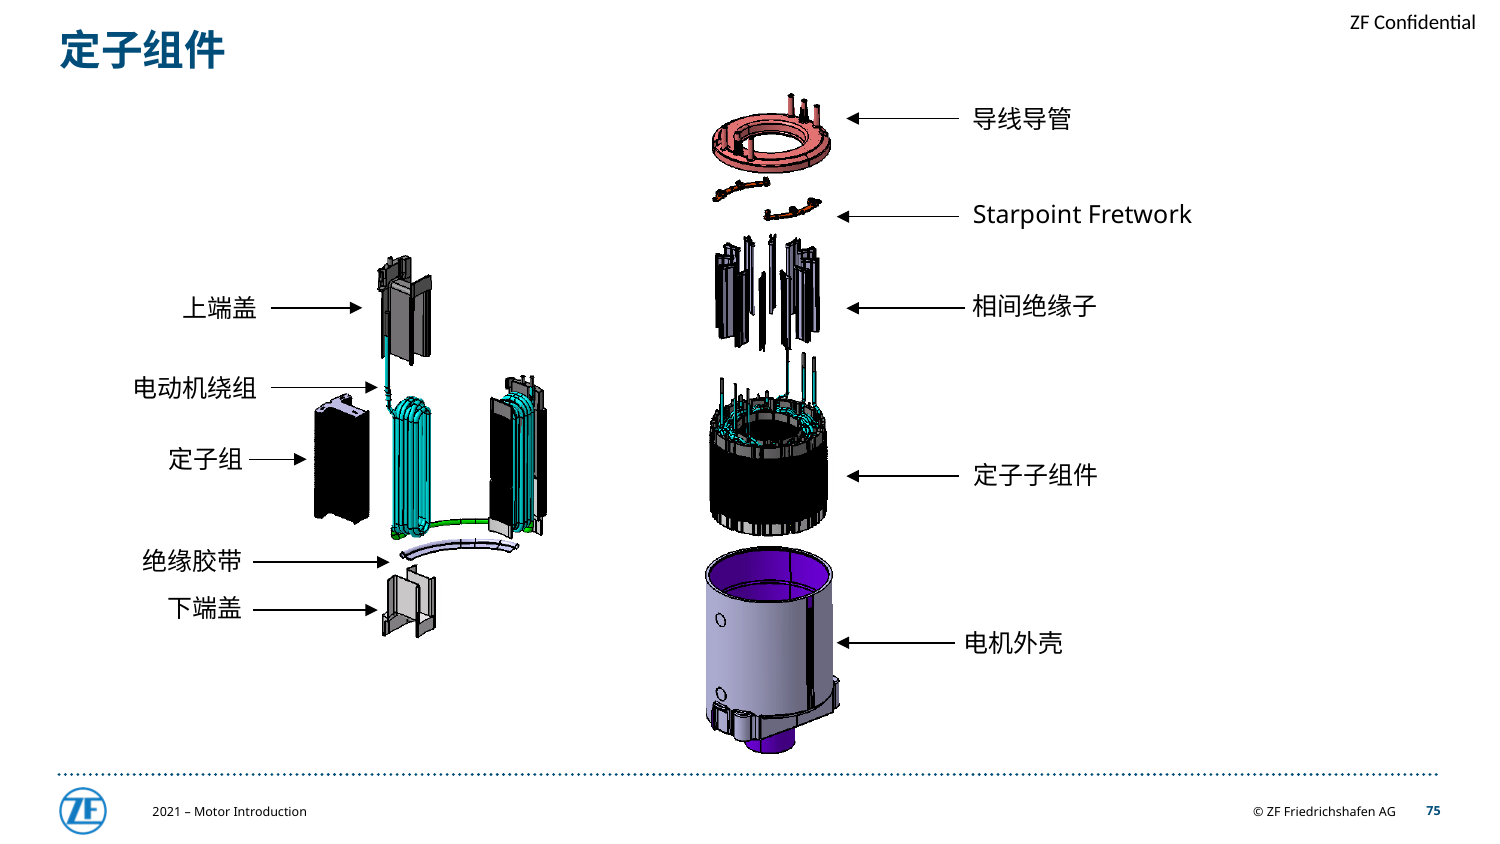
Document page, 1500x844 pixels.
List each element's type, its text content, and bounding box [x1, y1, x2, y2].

text_box 绝缘胶带 [62, 538, 258, 583]
picture [675, 89, 847, 755]
text_box 电机外壳 [963, 627, 1143, 658]
text_box 下端盖 [54, 585, 258, 631]
slide_number 75 [1411, 802, 1441, 820]
text_box 上端盖 [77, 292, 258, 323]
footer 2021 – Motor Introduction [152, 802, 1009, 820]
title 定子组件 [59, 23, 1441, 121]
text_box 电动机绕组 [81, 372, 258, 403]
text_box 定子子组件 [973, 459, 1099, 490]
text_box 导线导管 [972, 103, 1216, 134]
text_box Starpoint Fretwork [972, 198, 1216, 229]
text_box 定子组 [81, 436, 258, 482]
picture [284, 232, 560, 656]
text_box 相间绝缘子 [972, 290, 1216, 321]
picture [59, 787, 107, 835]
